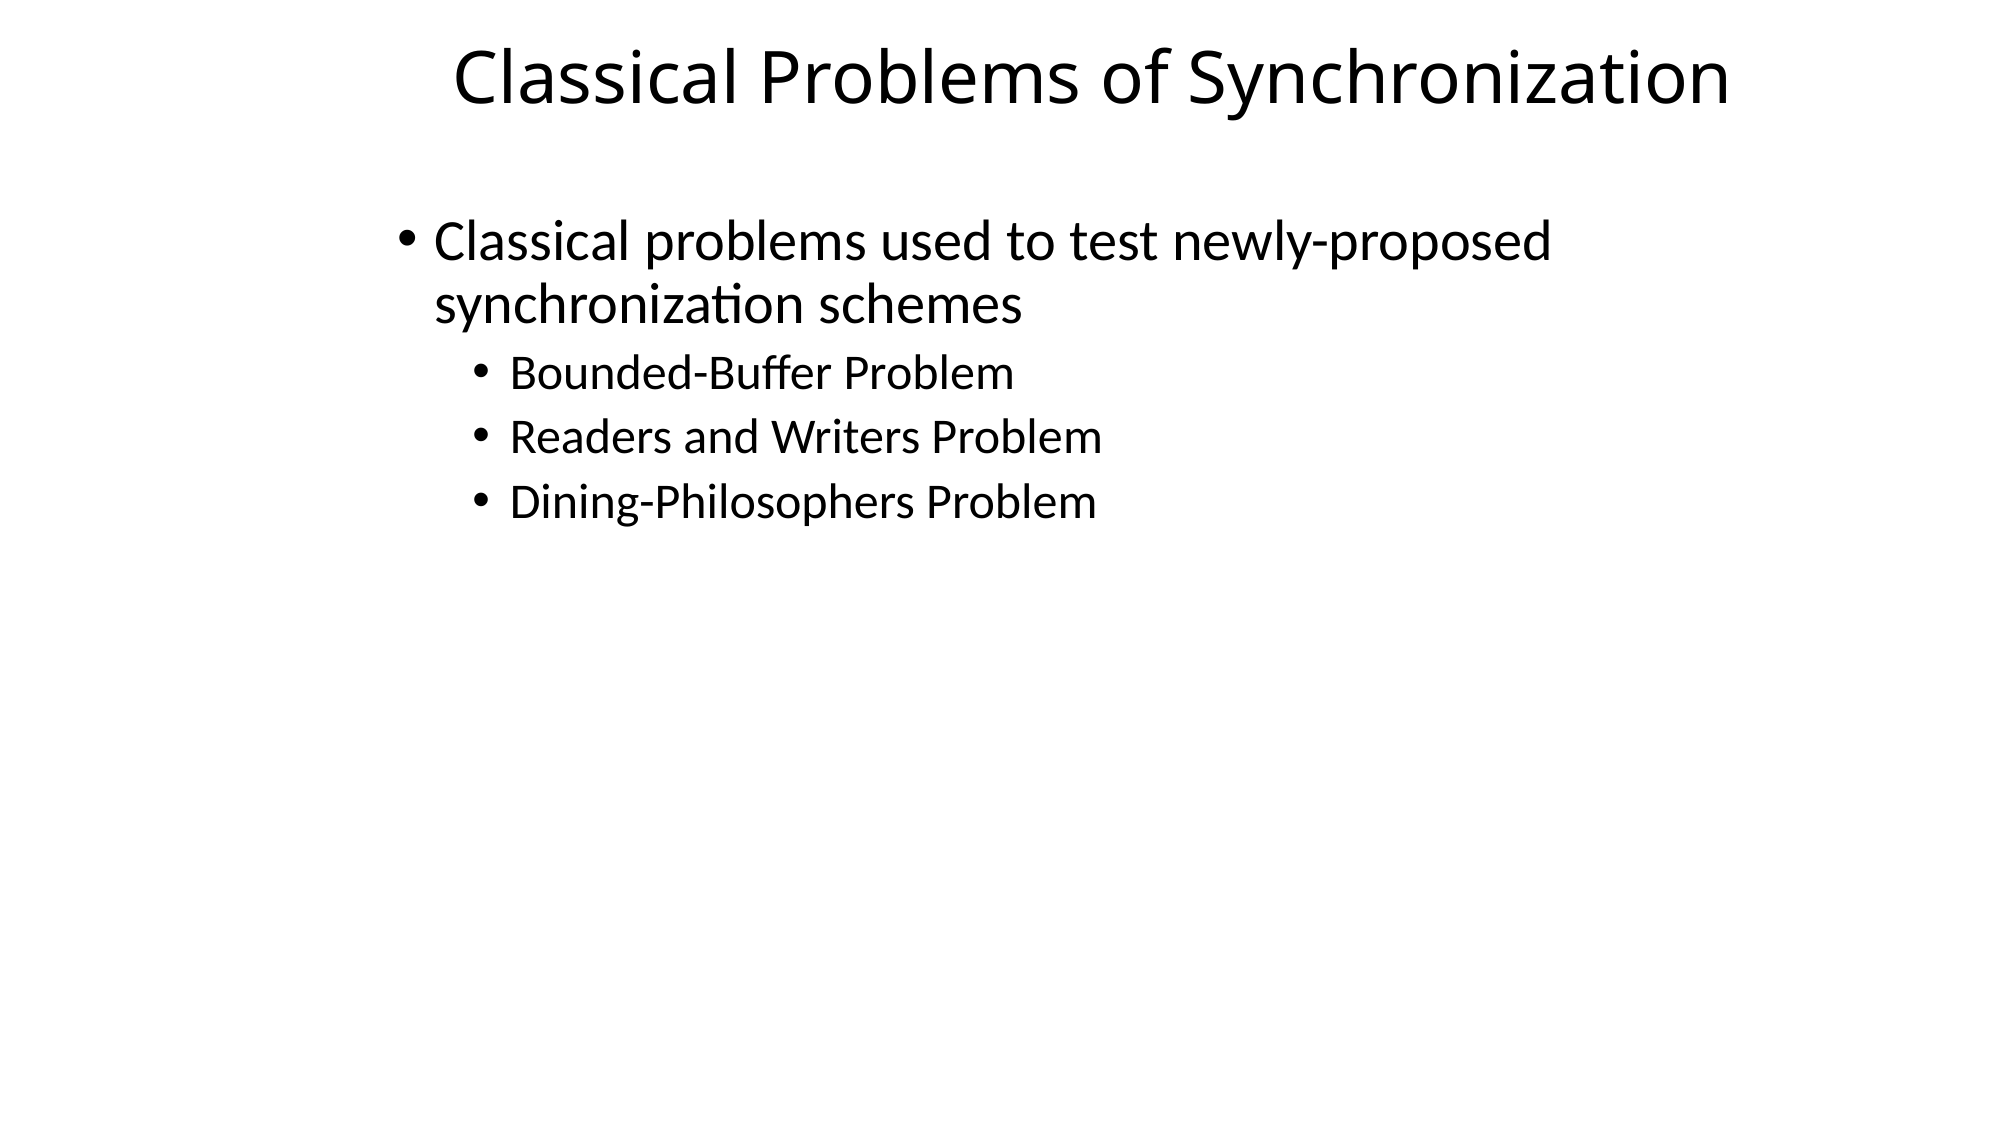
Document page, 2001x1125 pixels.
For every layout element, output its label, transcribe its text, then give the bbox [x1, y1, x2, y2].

title Classical Problems of Synchronization [438, 30, 1763, 131]
list Classical problems used to test newly-proposed synchronization schemes Bounded-Buffer Problem Readers and Writers Problem Dining-Philosophers Problem [382, 202, 1617, 946]
